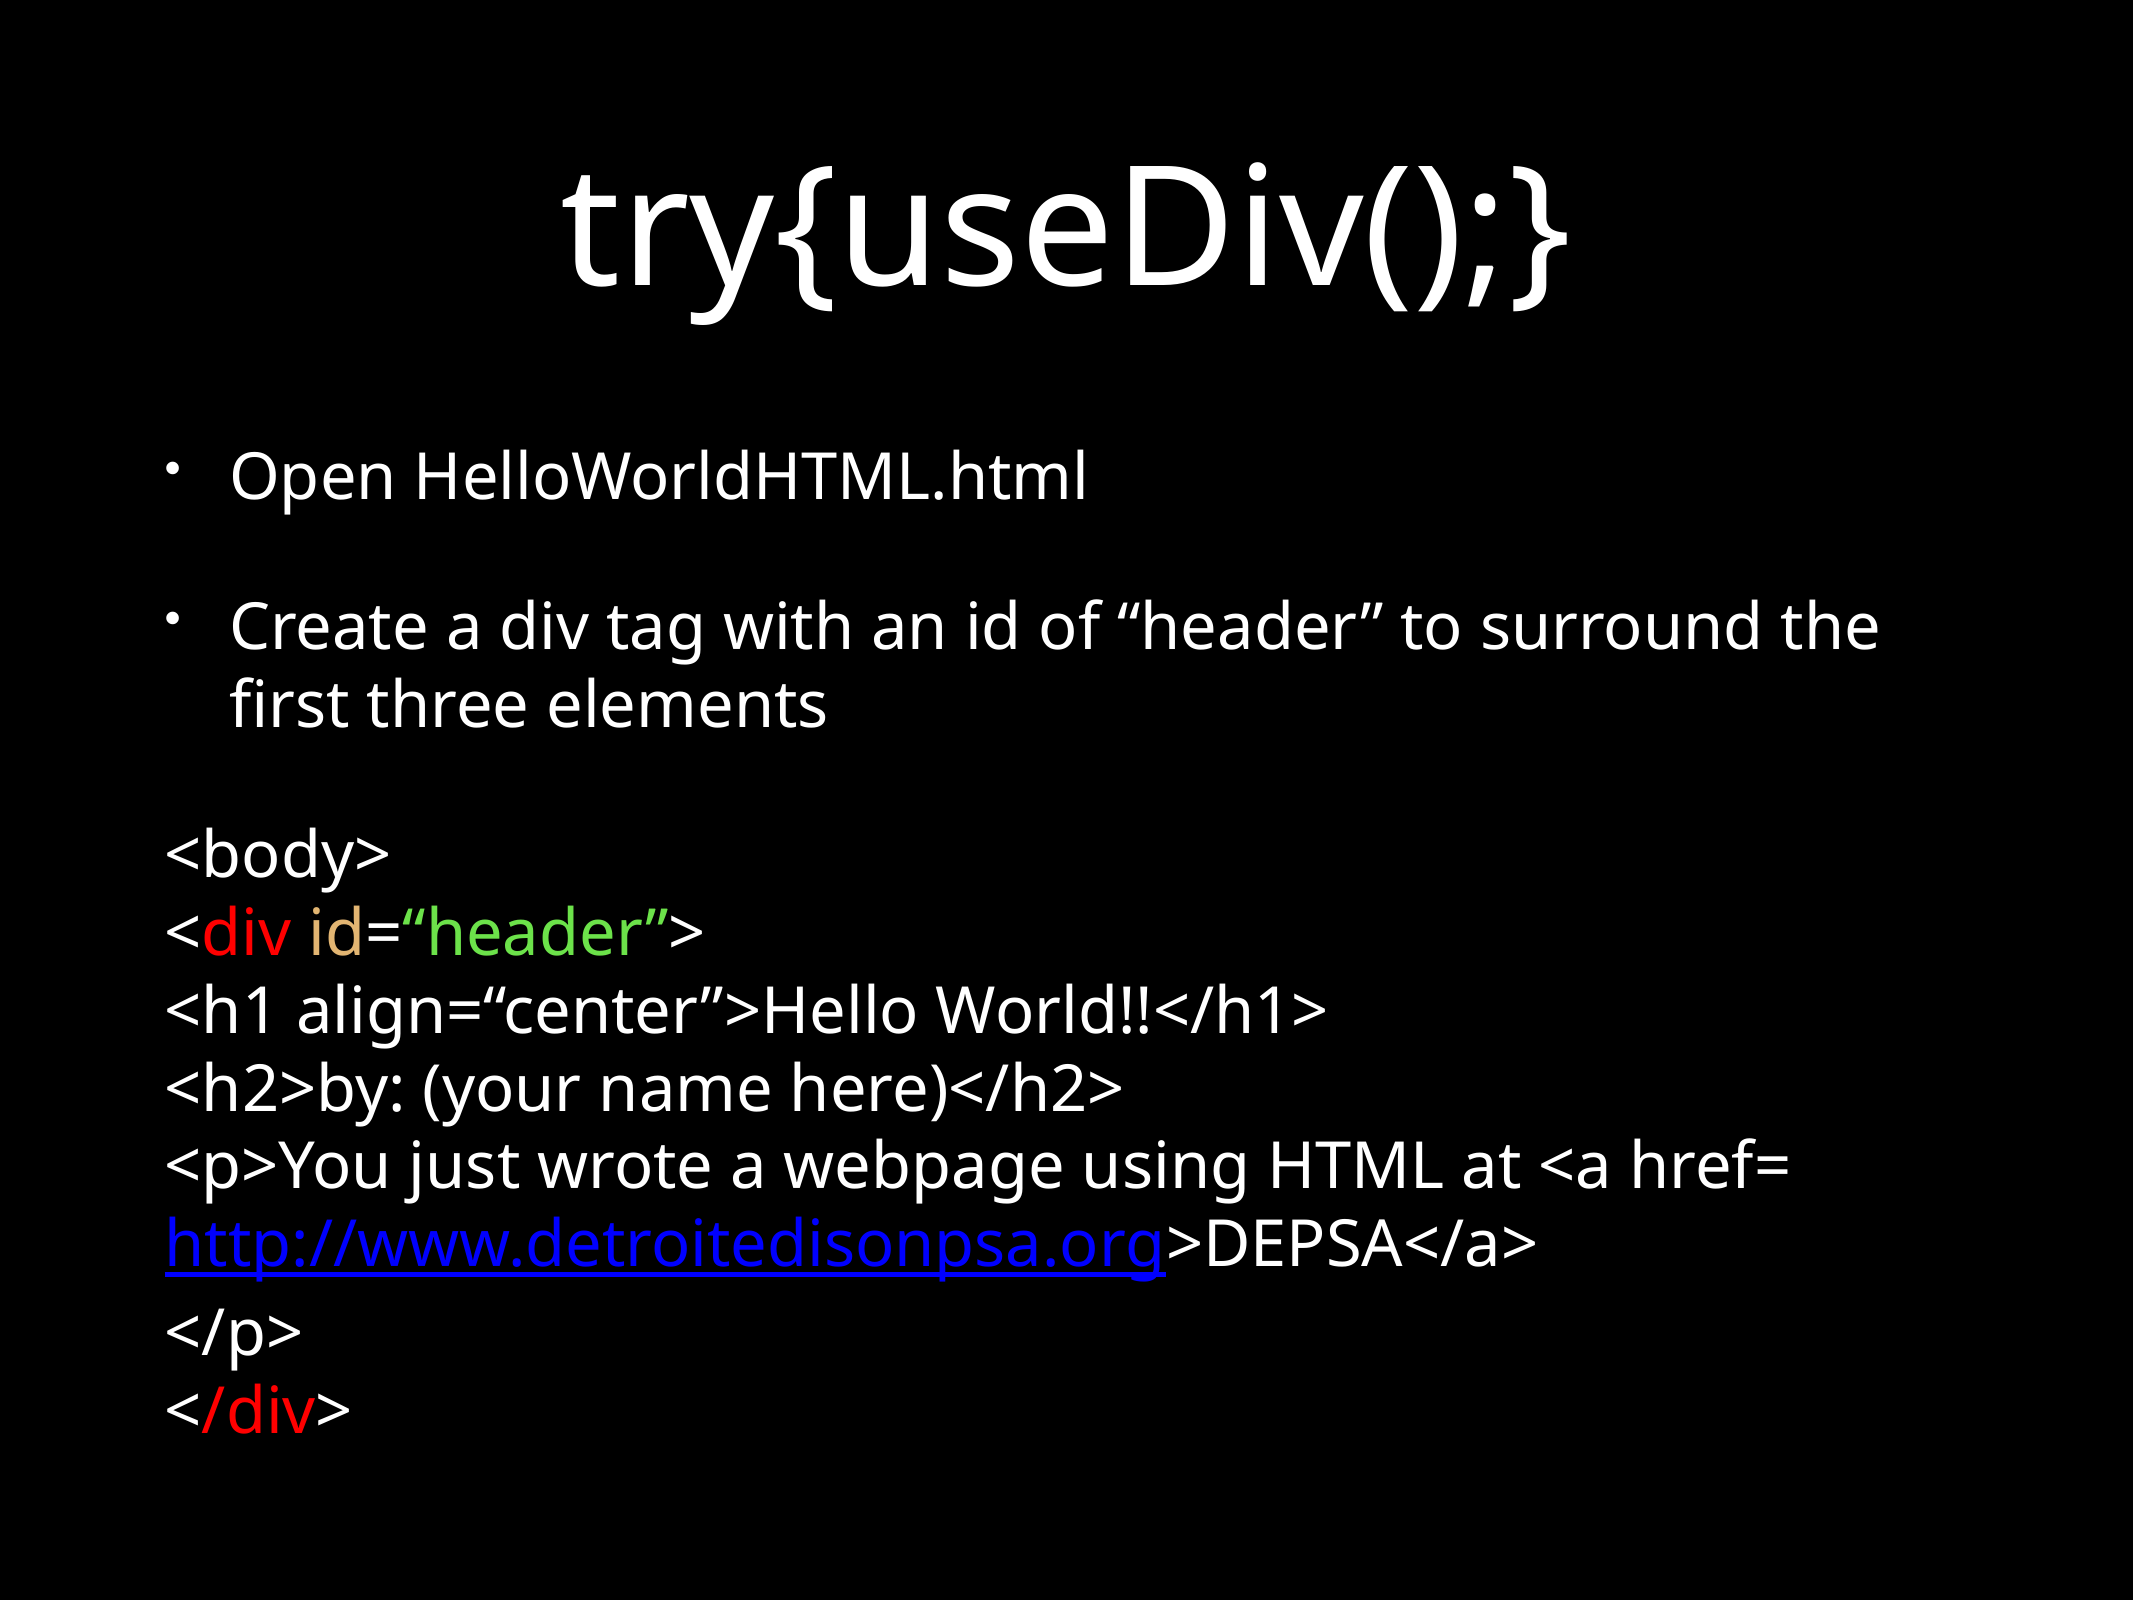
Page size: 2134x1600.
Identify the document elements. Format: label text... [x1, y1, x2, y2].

title try{useDiv();} [155, 41, 1978, 397]
list Open HelloWorldHTML.html Create a div tag with an id of “header” to surround the first three elements <body> <div id=“header”> <h1 align=“center”>Hello World!!</h1> <h2>by: (your name here)</h2> <p>You just wrote a webpage using HTML at <a href=http://www.detroitedisonpsa.org>DEPSA</a> </p> </div> [155, 424, 1978, 1457]
